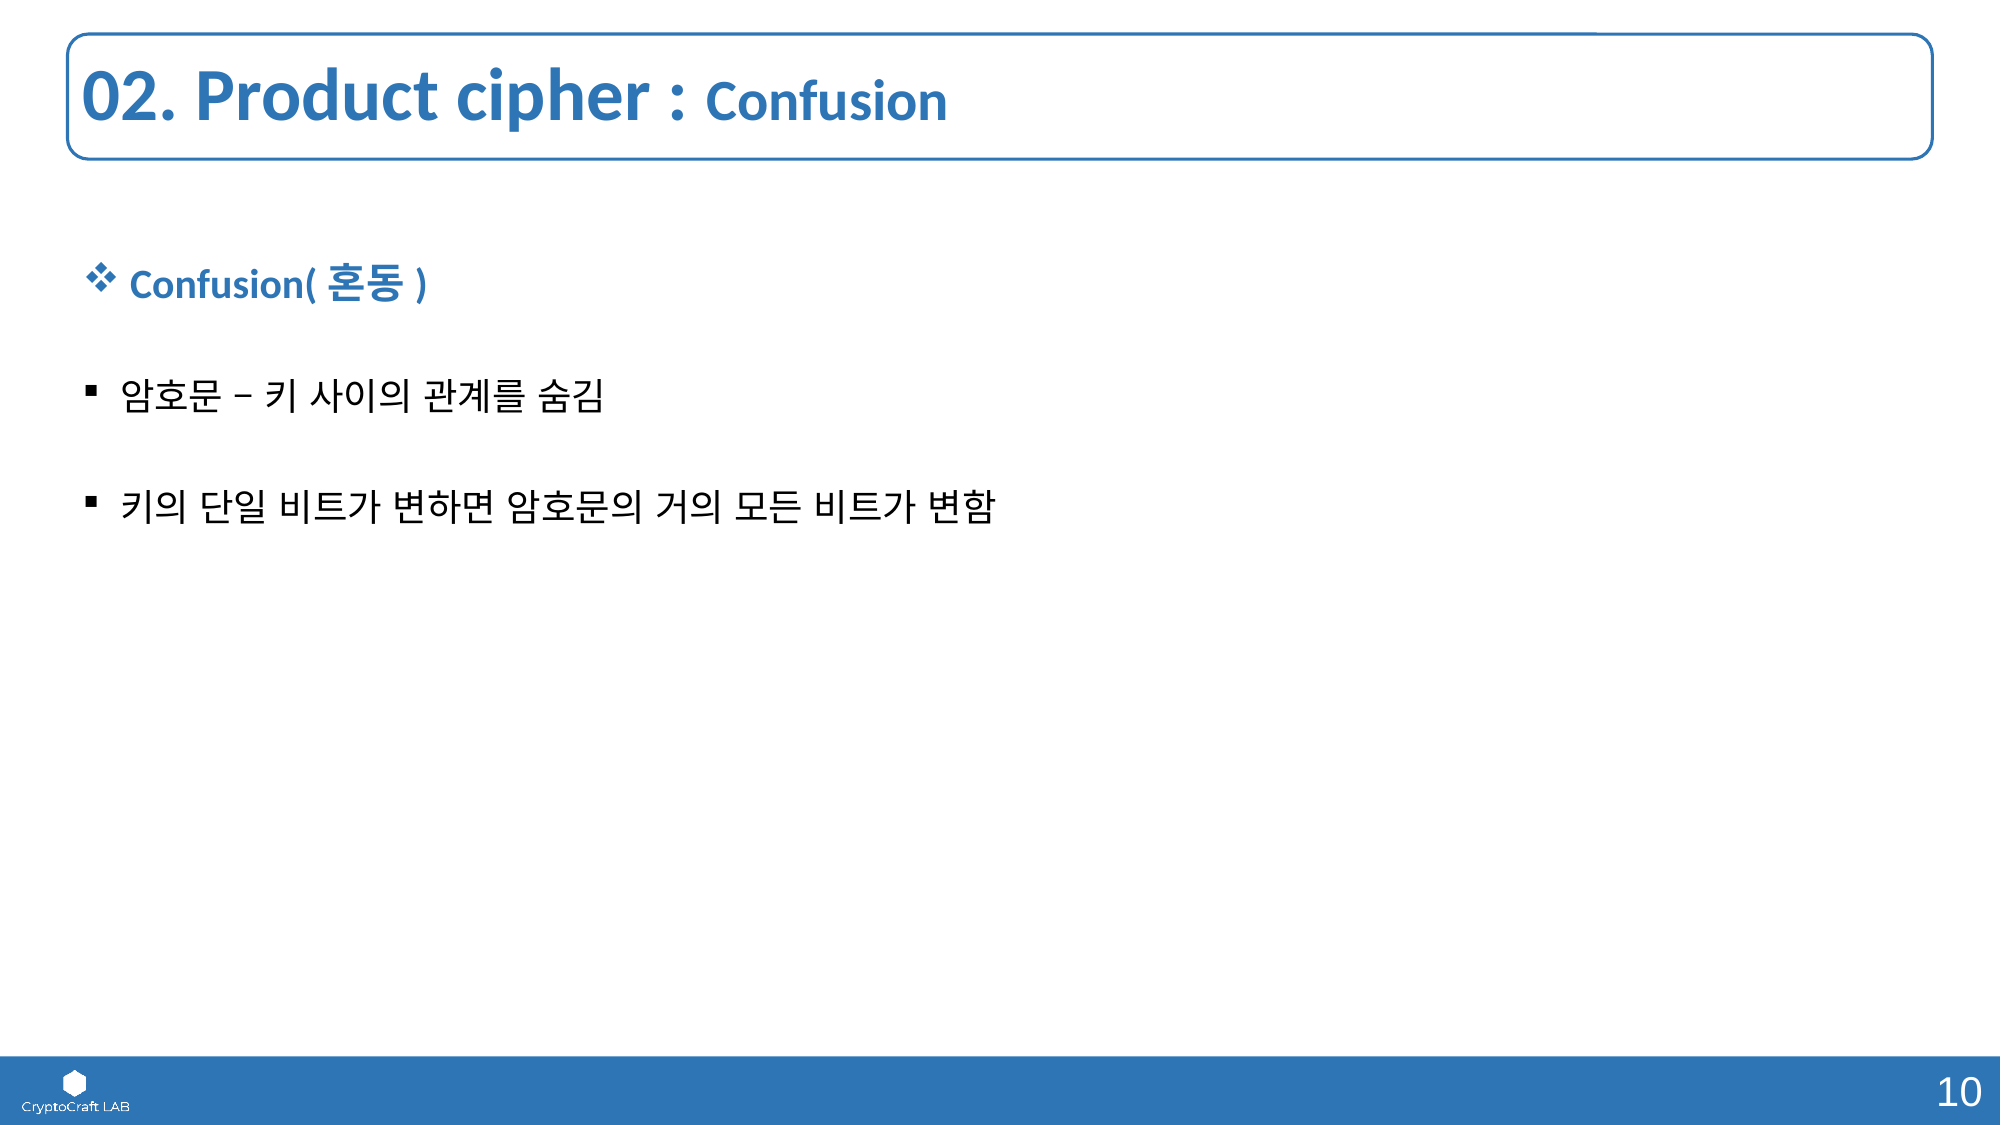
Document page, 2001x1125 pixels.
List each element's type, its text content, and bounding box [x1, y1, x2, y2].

title 02. Product cipher : Confusion [67, 34, 1933, 160]
picture [13, 1061, 138, 1123]
list Confusion(혼동) 암호문 – 키 사이의 관계를 숨김 키의 단일 비트가 변하면 암호문의 거의 모든 비트가 변함 [67, 199, 1933, 675]
